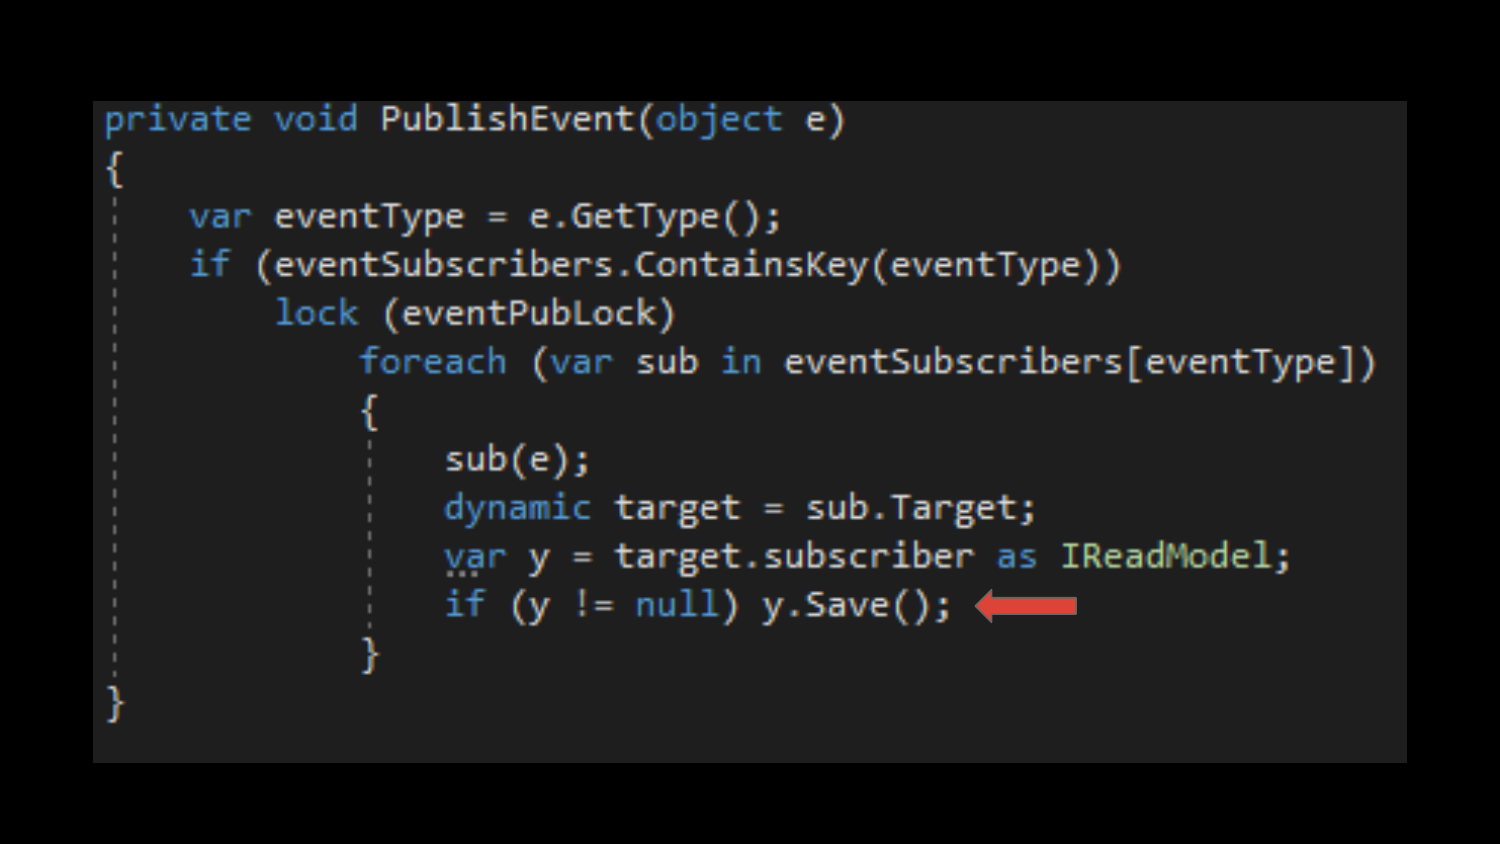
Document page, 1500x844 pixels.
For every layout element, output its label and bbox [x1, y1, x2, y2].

picture [93, 101, 1407, 763]
